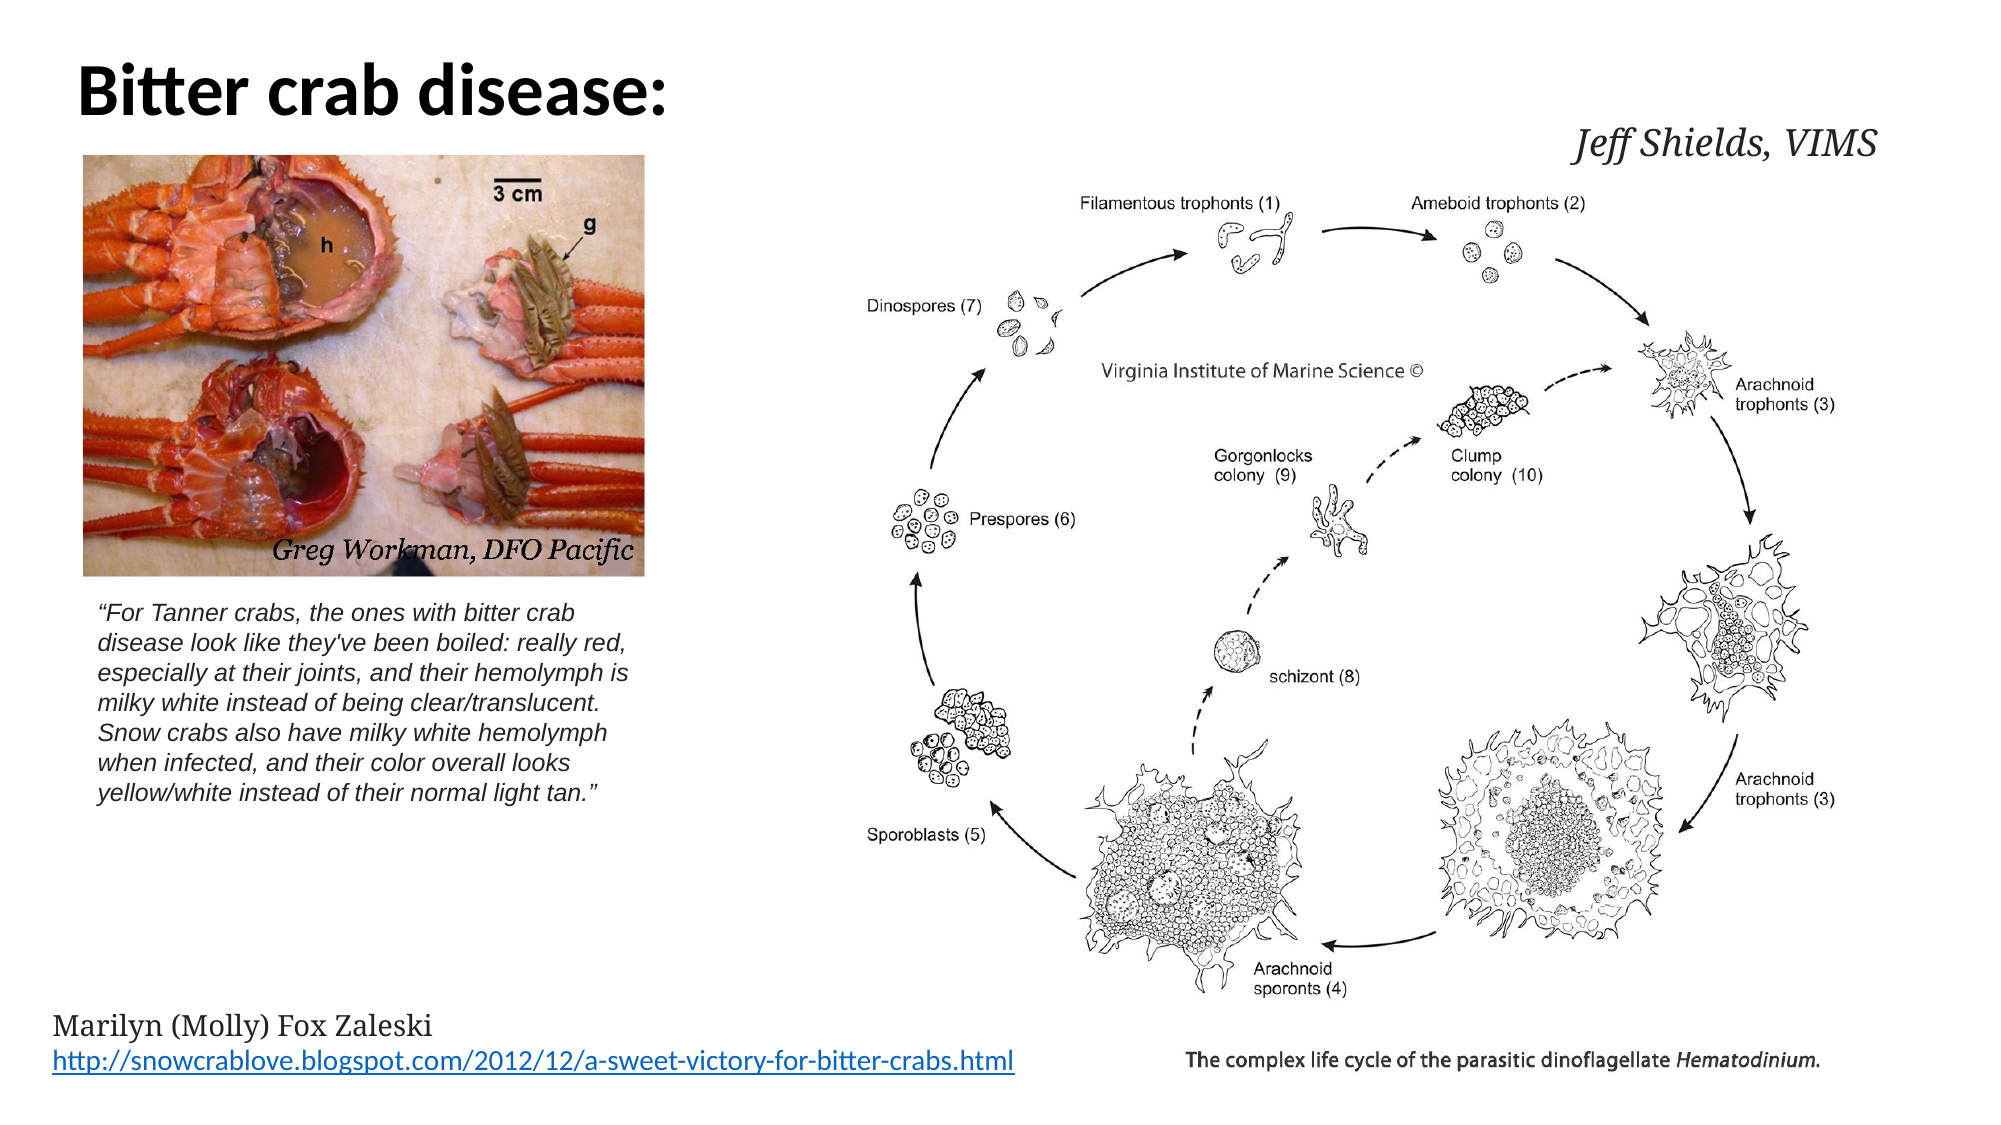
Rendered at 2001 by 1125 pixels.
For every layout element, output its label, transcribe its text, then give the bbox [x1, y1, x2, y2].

title Bitter crab disease: [62, 39, 1863, 143]
text_box “For Tanner crabs, the ones with bitter crab disease look like they've been boiled: really red, especially at their joints, and their hemolymph is milky white instead of being clear/translucent. Snow crabs also have milky white hemolymph when infected, and their color overall looks yellow/white instead of their normal light tan.” [82, 589, 650, 814]
picture [787, 90, 1913, 1104]
picture [82, 154, 650, 577]
text_box Marilyn (Molly) Fox Zaleski http://snowcrablove.blogspot.com/2012/12/a-sweet-victory-for-bitter-crabs.html [37, 999, 787, 1085]
